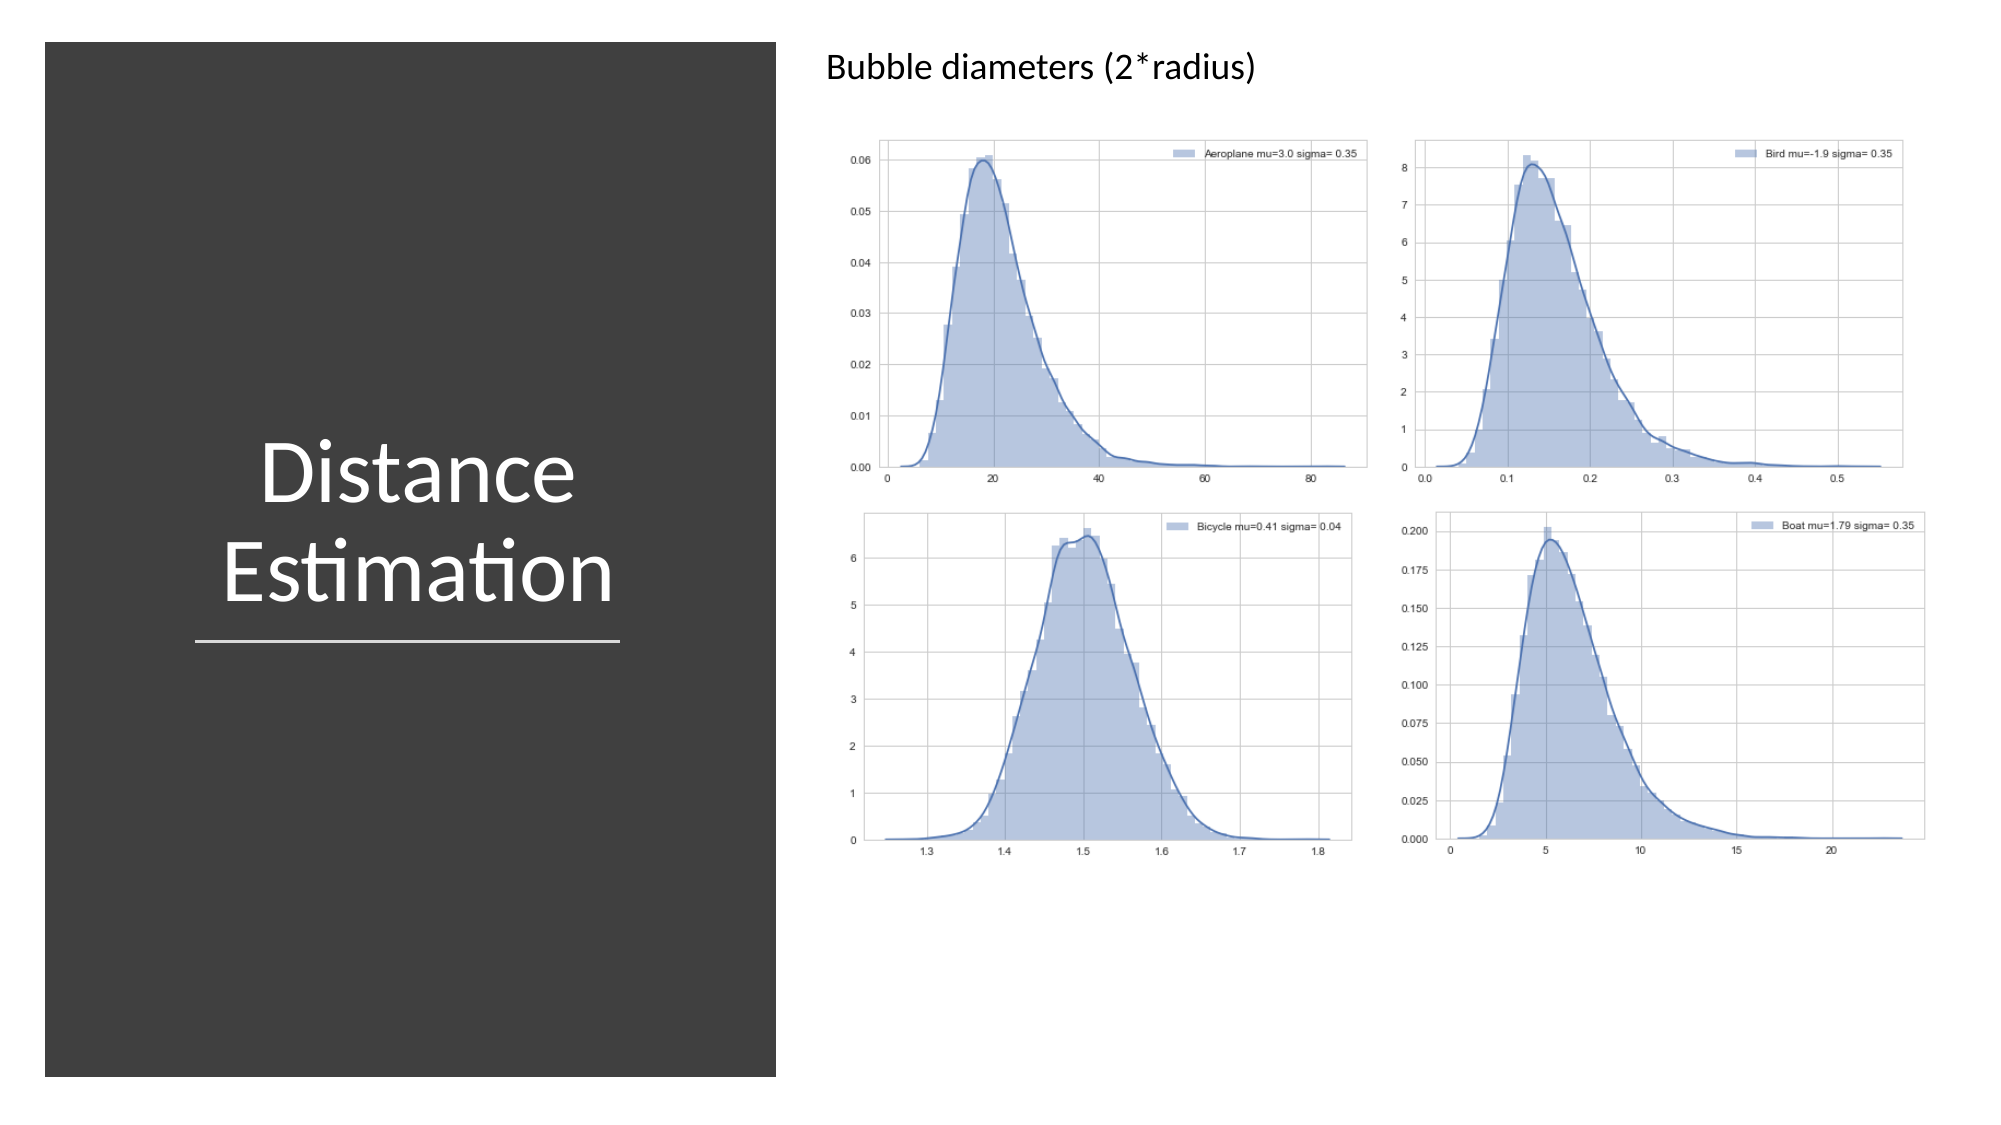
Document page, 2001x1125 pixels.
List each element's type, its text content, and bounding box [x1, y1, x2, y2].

text_box Bubble diameters (2*radius) [811, 34, 1272, 94]
text_box Distance Estimation [82, 149, 756, 629]
text_box [54, 52, 767, 1067]
picture [1393, 130, 1945, 866]
picture [831, 130, 1383, 866]
